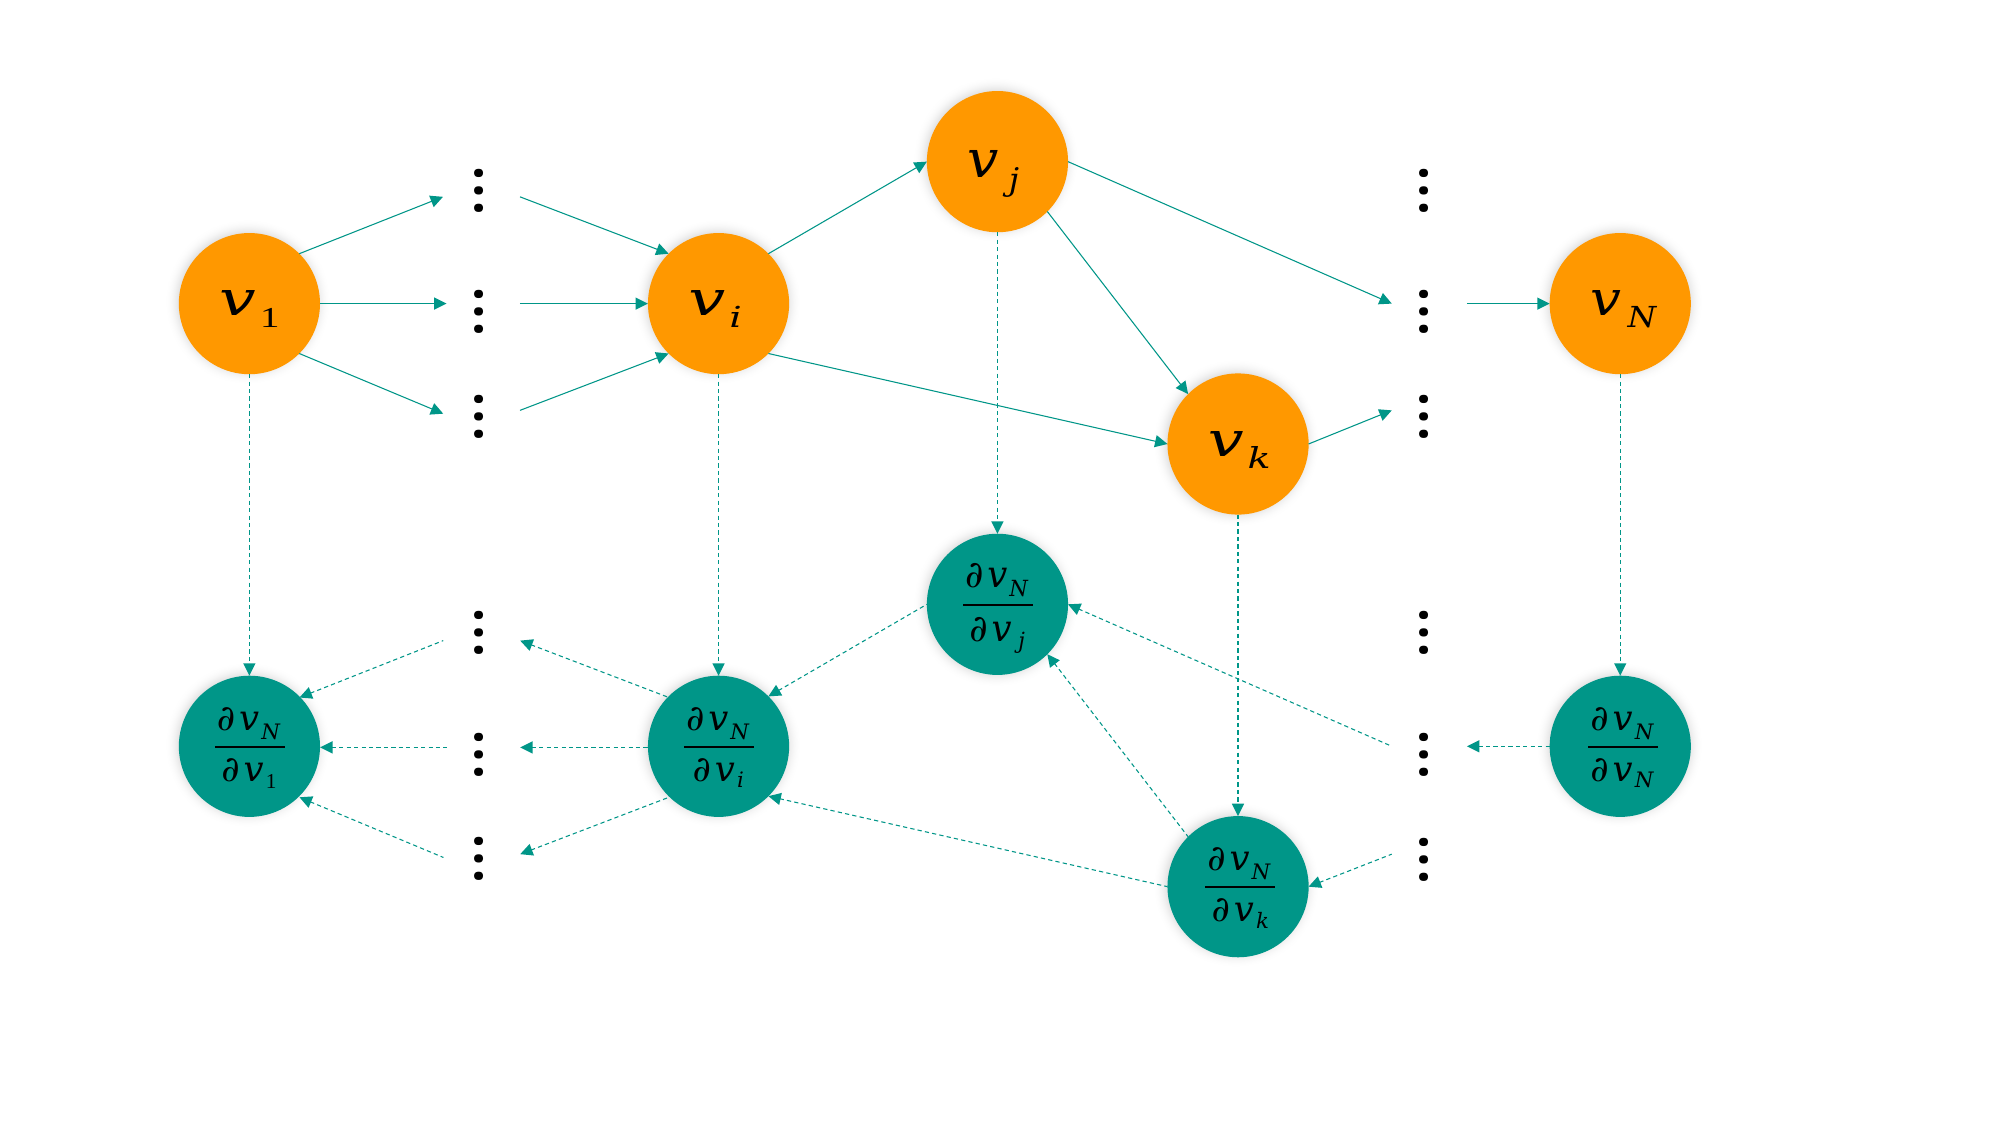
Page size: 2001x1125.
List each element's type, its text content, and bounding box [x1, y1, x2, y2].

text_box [299, 797, 444, 858]
text_box [1548, 674, 1692, 818]
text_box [768, 353, 997, 444]
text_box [768, 161, 927, 254]
text_box [646, 674, 791, 818]
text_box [1308, 410, 1392, 445]
text_box … … … [446, 515, 558, 978]
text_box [1067, 161, 1392, 304]
text_box [1548, 231, 1692, 376]
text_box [519, 196, 669, 254]
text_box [519, 353, 669, 411]
text_box … … … [1391, 72, 1503, 515]
text_box [177, 231, 322, 376]
text_box … … … [446, 72, 558, 515]
text_box [1166, 372, 1310, 516]
text_box [177, 674, 322, 818]
text_box [925, 532, 1070, 676]
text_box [1047, 654, 1189, 837]
text_box [925, 89, 1070, 234]
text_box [299, 353, 444, 414]
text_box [1308, 854, 1392, 887]
text_box [1166, 815, 1310, 959]
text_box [1239, 604, 1392, 747]
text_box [1047, 211, 1189, 395]
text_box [998, 353, 1168, 444]
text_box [520, 640, 669, 698]
text_box [646, 231, 791, 376]
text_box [768, 604, 927, 697]
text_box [299, 640, 444, 698]
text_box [1067, 604, 1237, 747]
text_box … … … [1391, 515, 1503, 978]
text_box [768, 796, 1168, 887]
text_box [520, 797, 669, 855]
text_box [299, 196, 443, 254]
